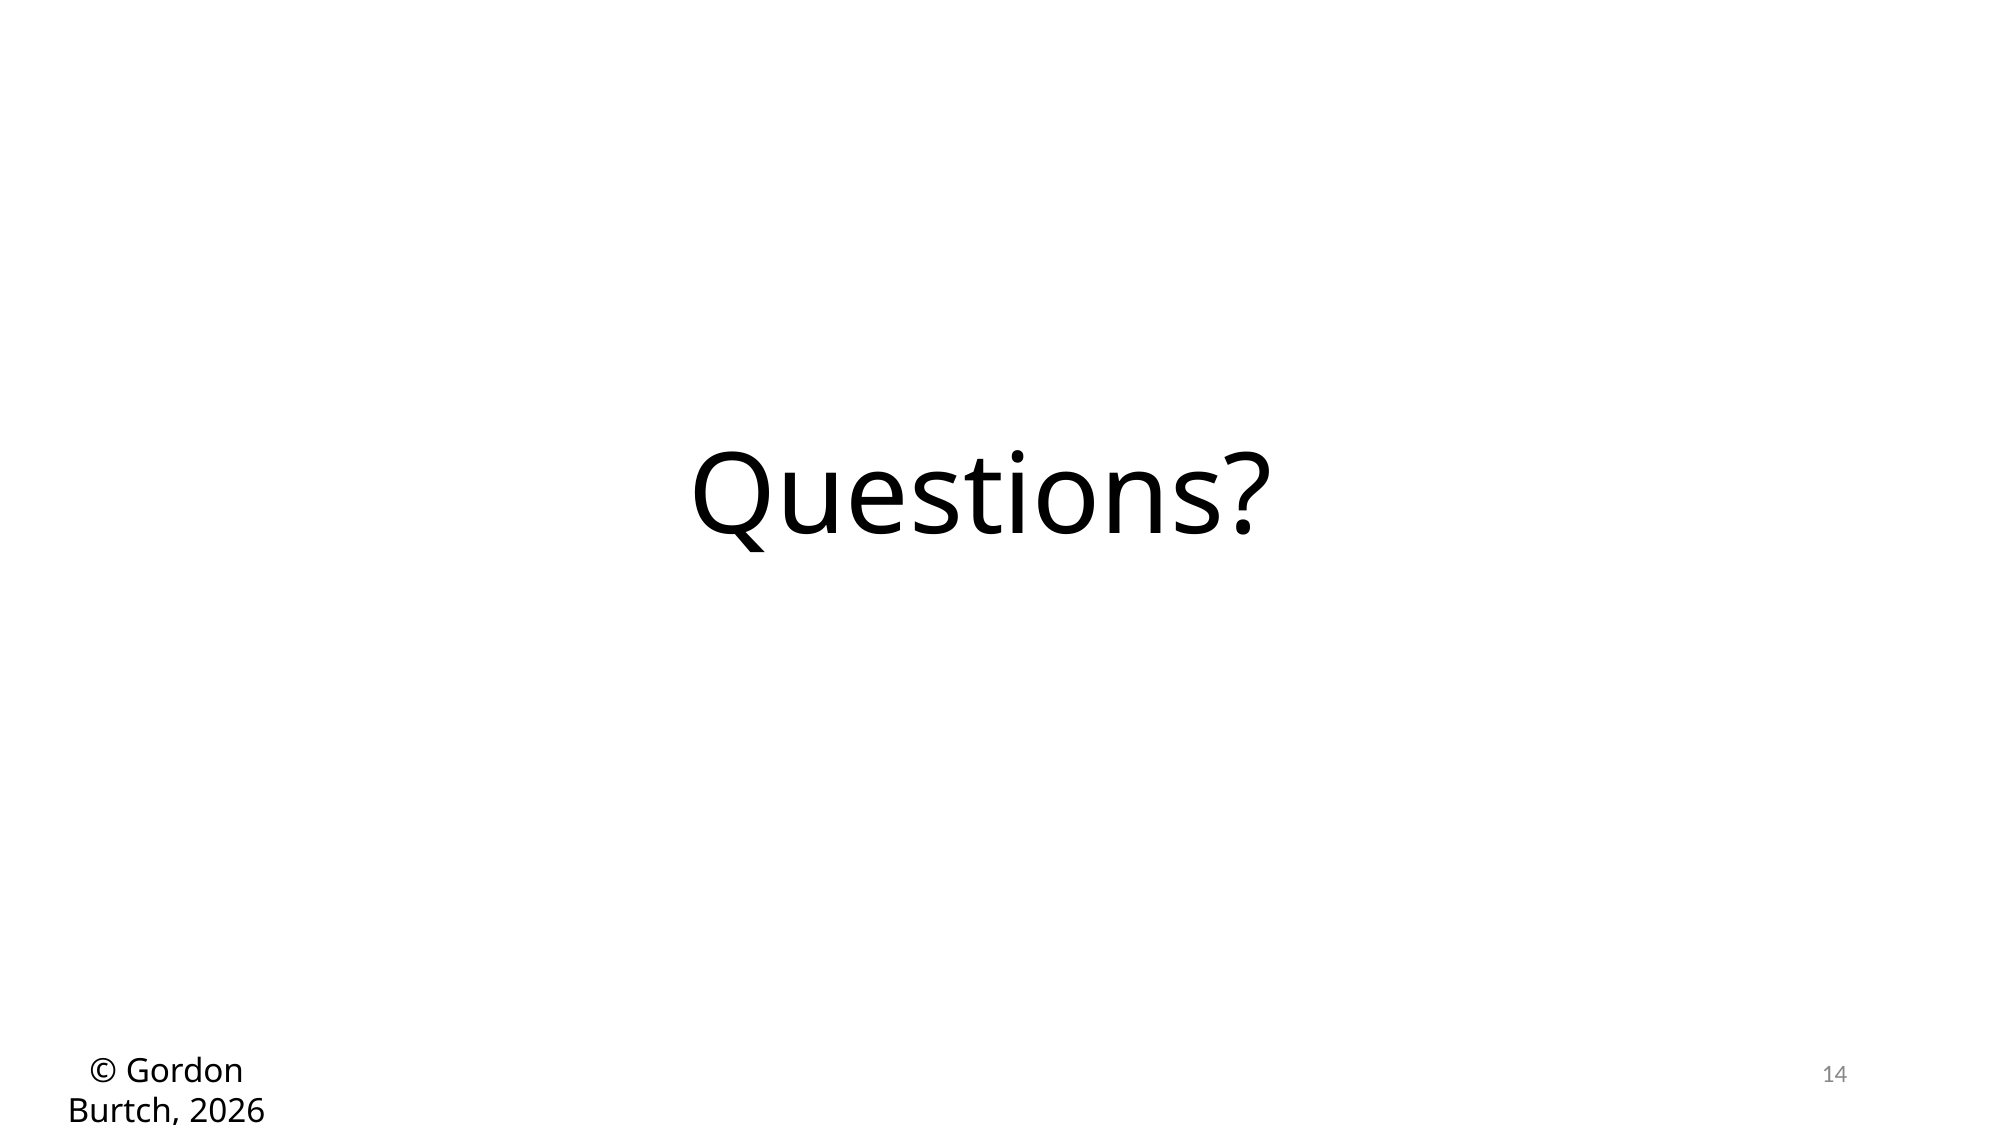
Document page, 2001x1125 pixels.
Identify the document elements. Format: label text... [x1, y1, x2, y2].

slide_number 14 [1412, 1042, 1863, 1103]
text_box Questions? [517, 413, 1445, 564]
